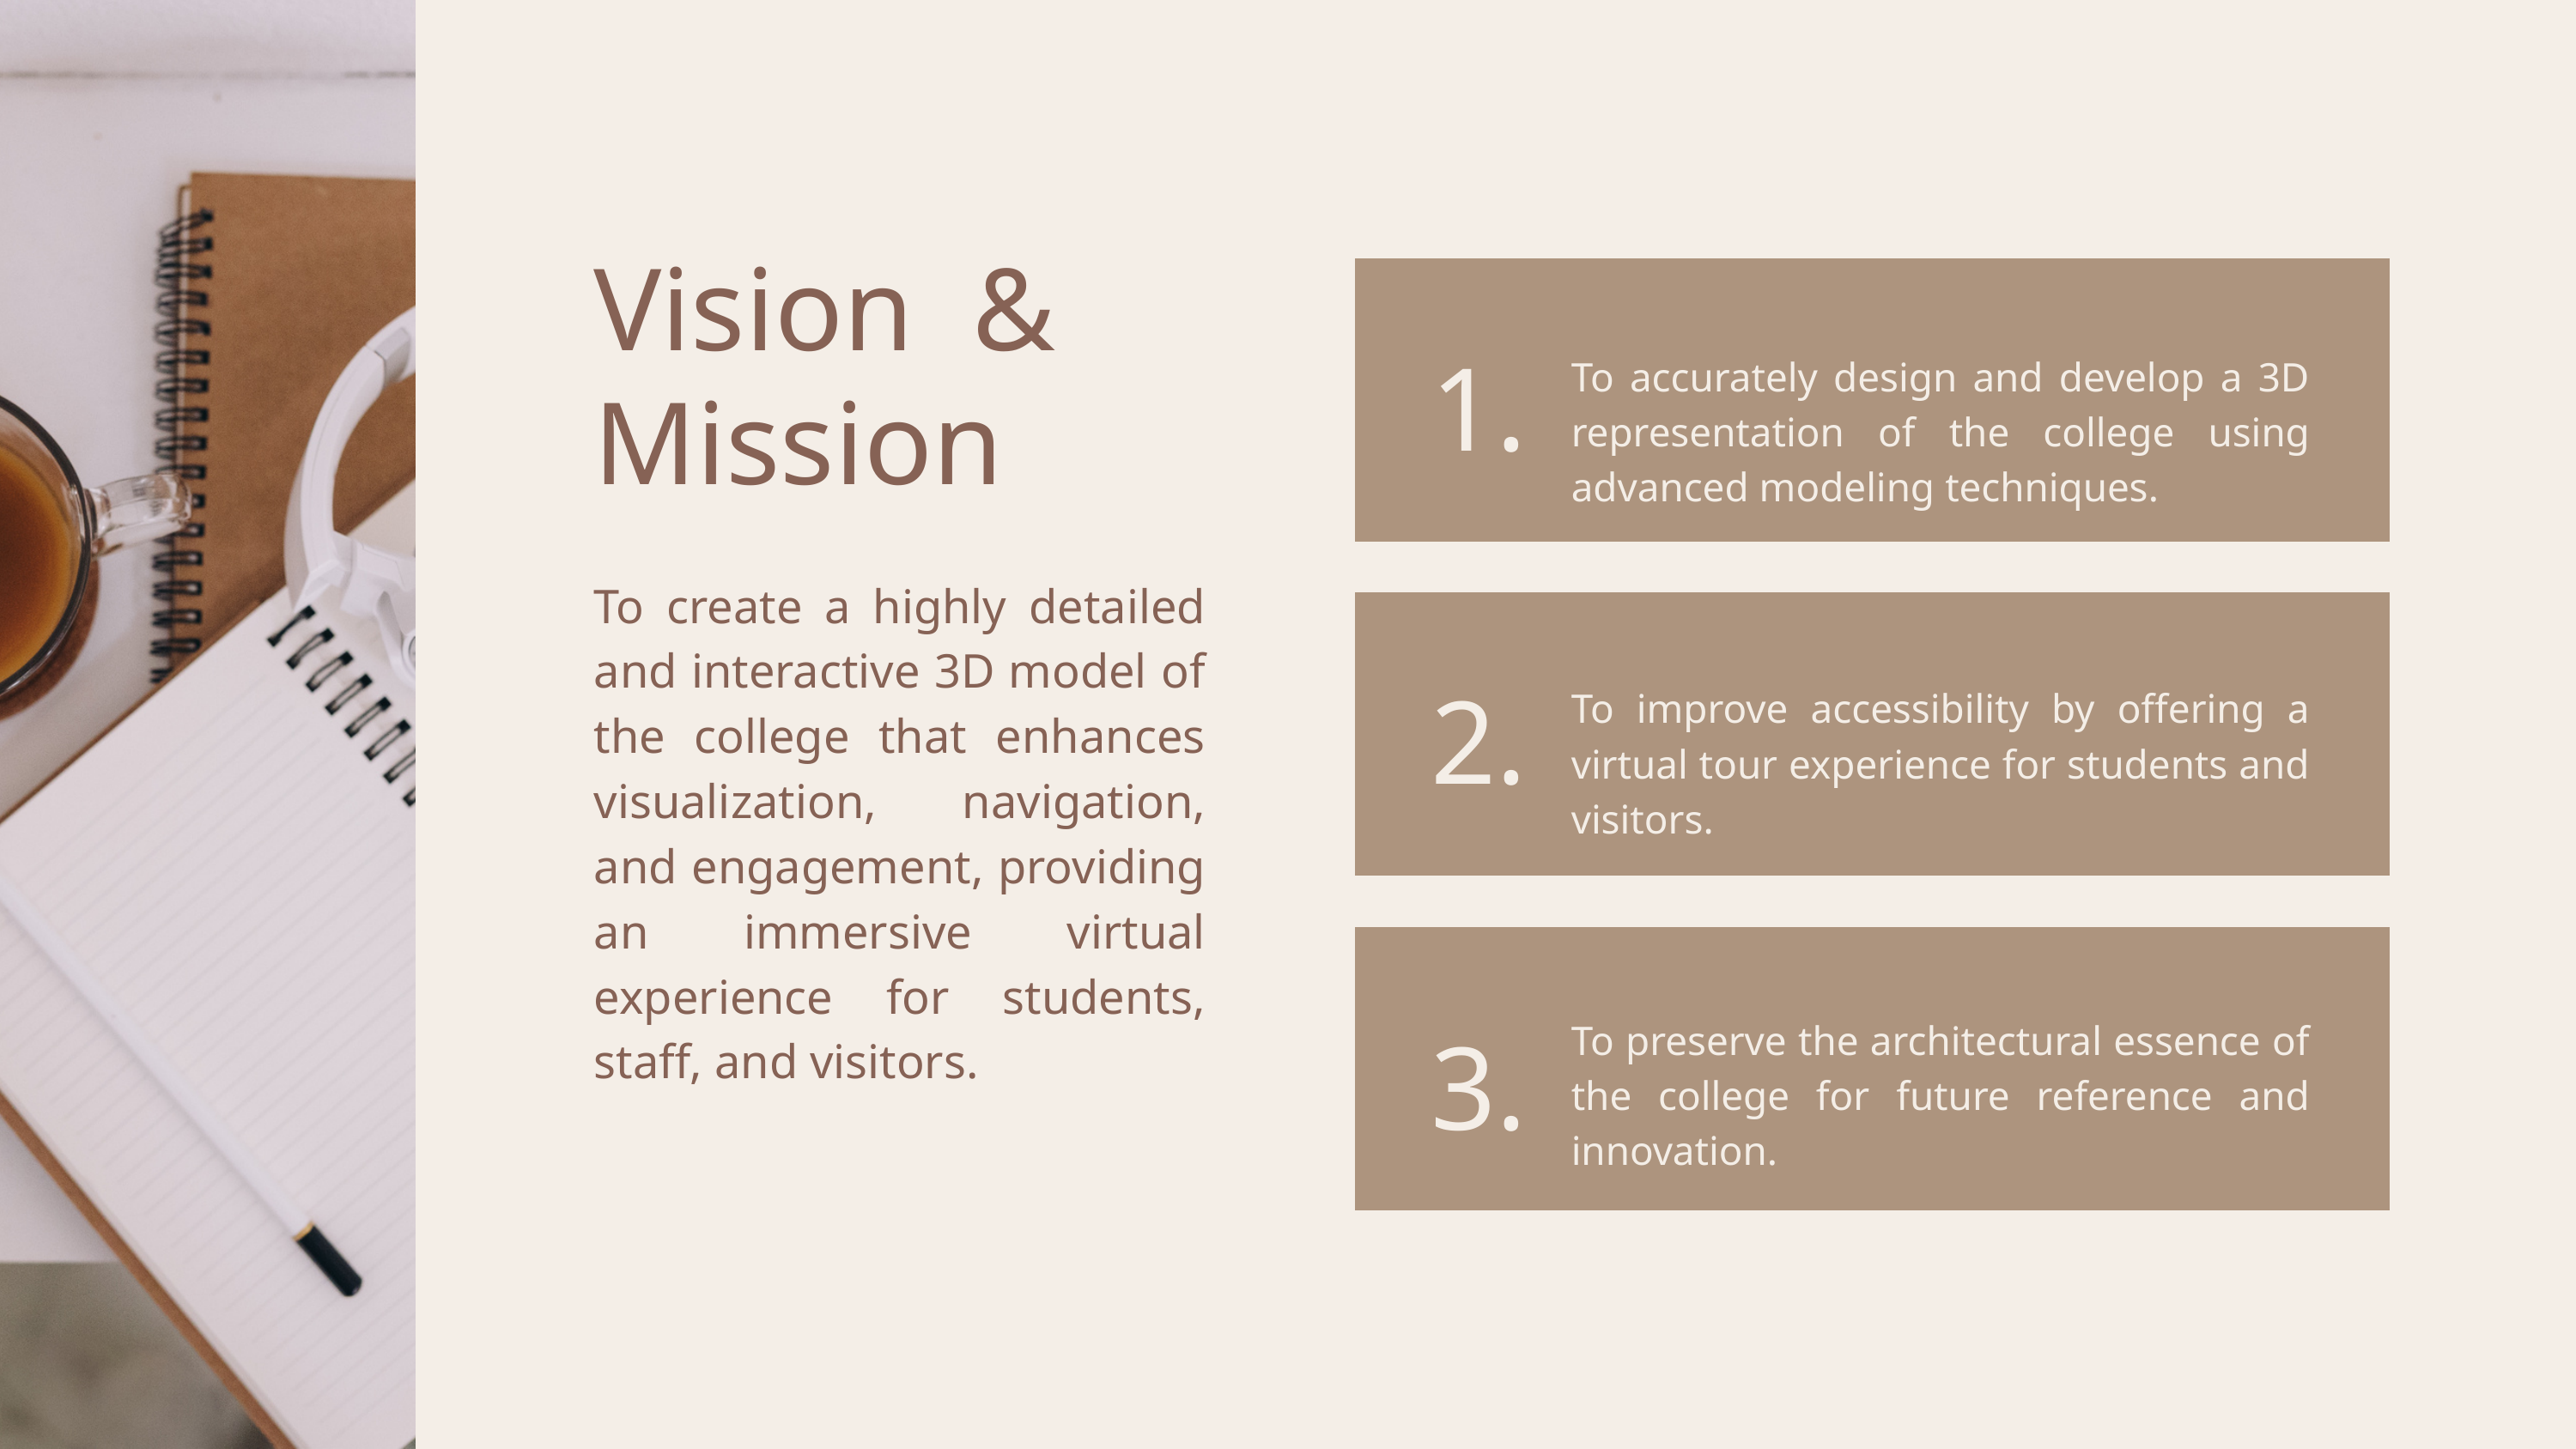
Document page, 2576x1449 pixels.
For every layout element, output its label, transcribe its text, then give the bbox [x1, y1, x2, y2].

text_box Vision & Mission [593, 239, 1103, 508]
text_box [0, 0, 416, 1449]
text_box To create a highly detailed and interactive 3D model of the college that enhances visualization, navigation, and engagement, providing an immersive virtual experience for students, staff, and visitors. [593, 567, 1206, 1088]
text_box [1354, 258, 2391, 543]
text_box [1354, 926, 2391, 1210]
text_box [1354, 592, 2391, 876]
